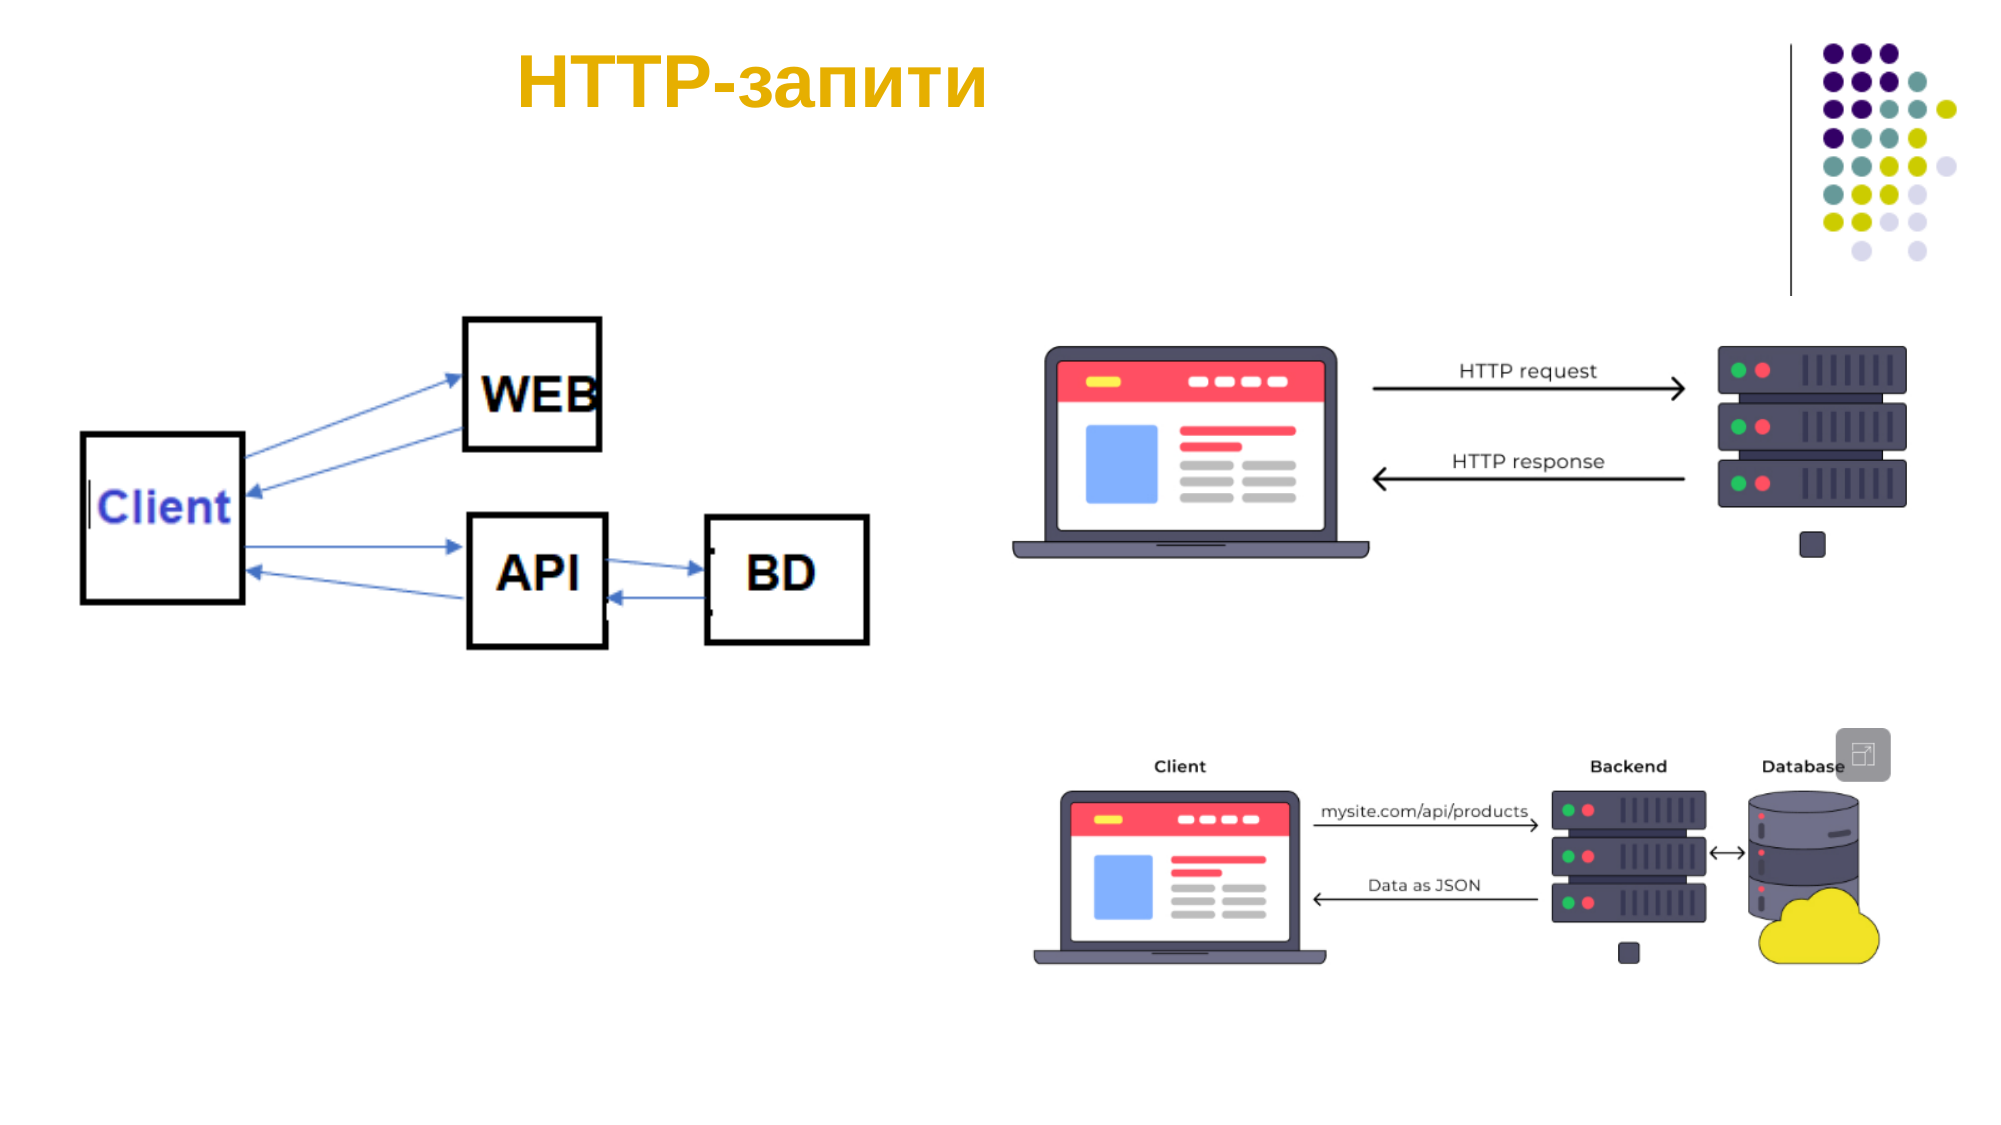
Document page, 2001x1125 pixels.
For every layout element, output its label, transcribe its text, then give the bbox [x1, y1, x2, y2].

picture [55, 302, 881, 659]
text_box HTTP-запити [501, 25, 1709, 131]
picture [999, 315, 1920, 565]
picture [999, 728, 1941, 1003]
picture [1767, 25, 1968, 296]
